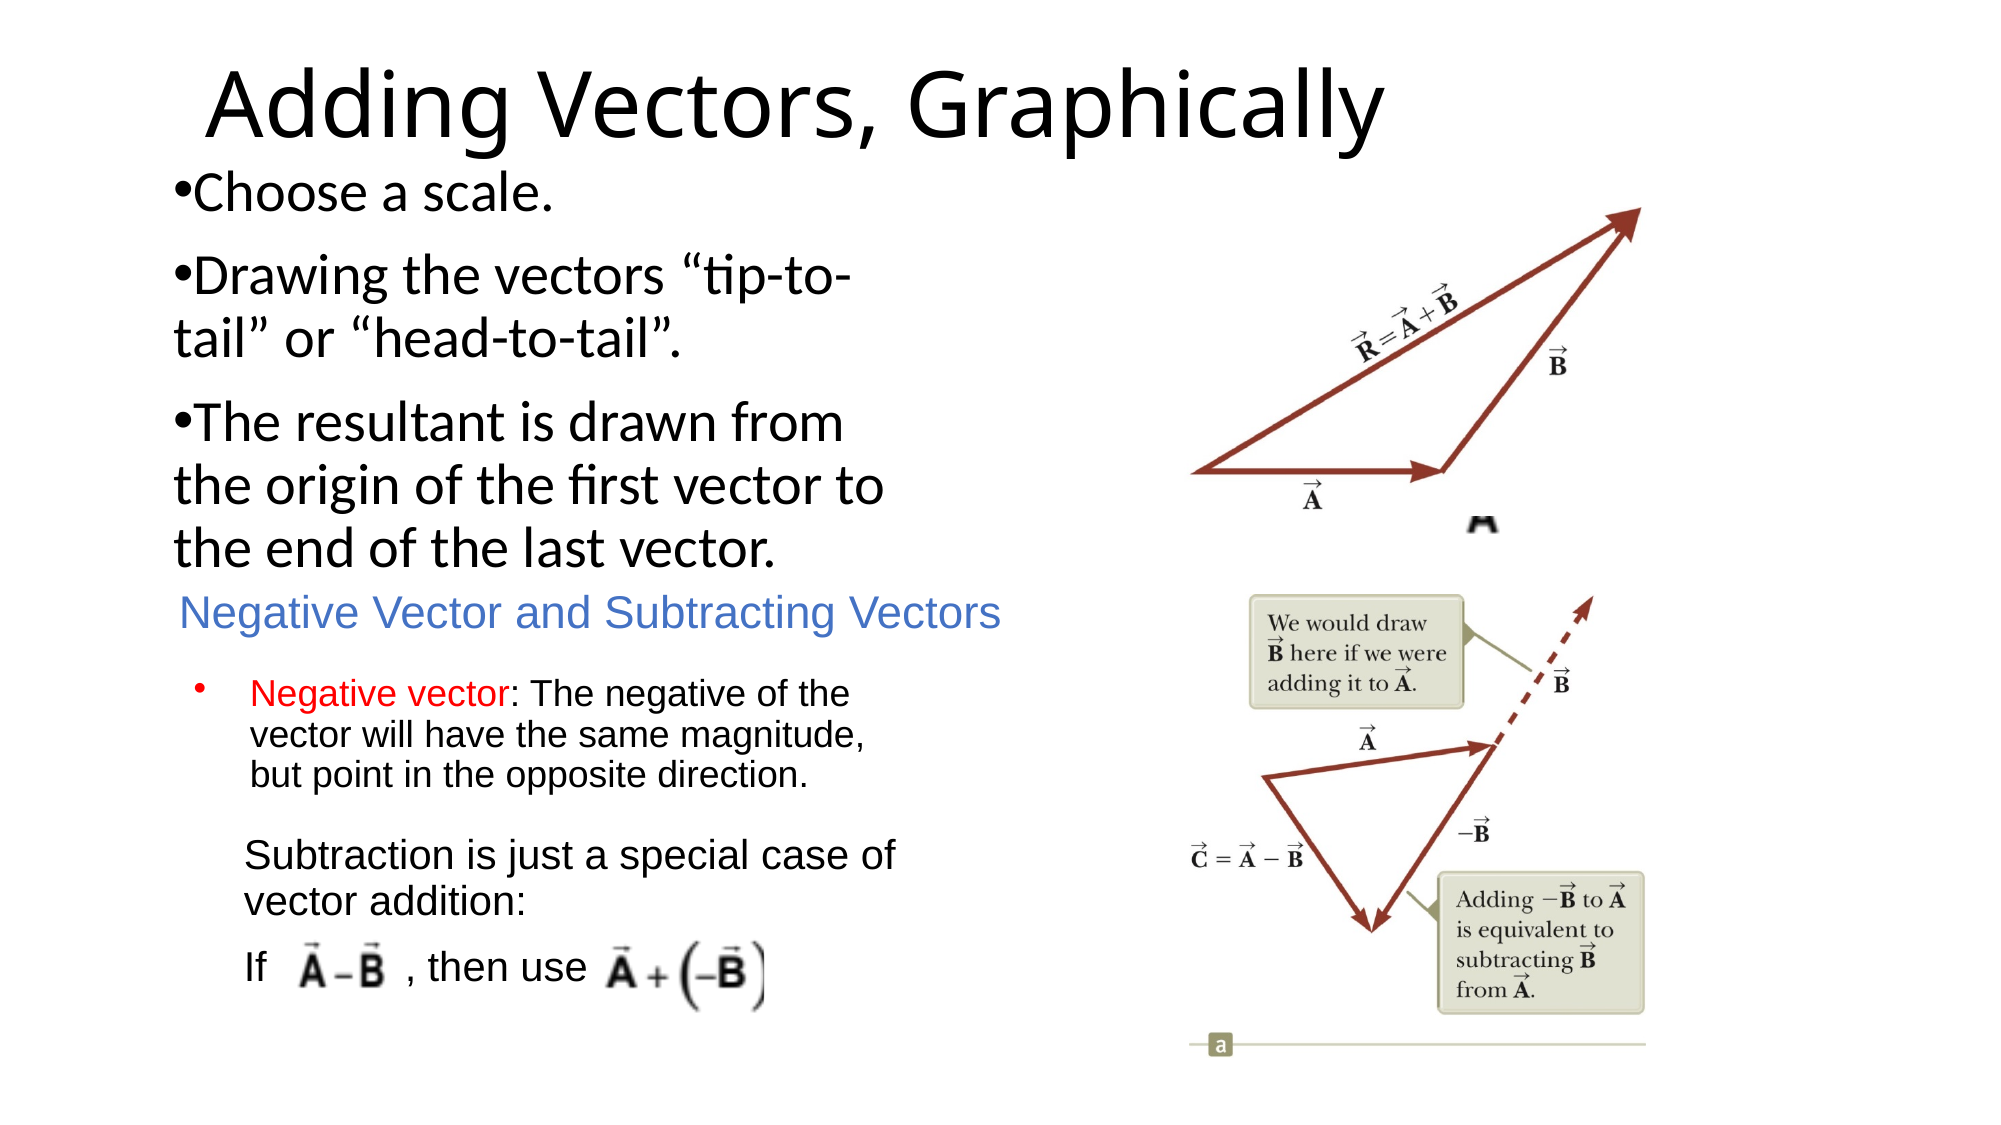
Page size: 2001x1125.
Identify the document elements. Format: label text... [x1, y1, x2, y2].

list Choose a scale. Drawing the vectors “tip-to-tail” or “head-to-tail”. The resultant is drawn from the origin of the first vector to the end of the last vector. [158, 153, 929, 877]
text_box Subtraction is just a special case of vector addition: If , then use [243, 831, 907, 992]
title Adding Vectors, Graphically [190, 0, 1916, 217]
picture [1165, 207, 1707, 516]
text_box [601, 934, 765, 1016]
text_box Negative Vector and Subtracting Vectors [178, 562, 1065, 658]
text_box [294, 935, 387, 992]
text_box Negative vector: The negative of the vector will have the same magnitude, but point in the opposite direction. [178, 667, 929, 804]
picture [1188, 594, 1646, 1058]
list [1462, 516, 1504, 538]
